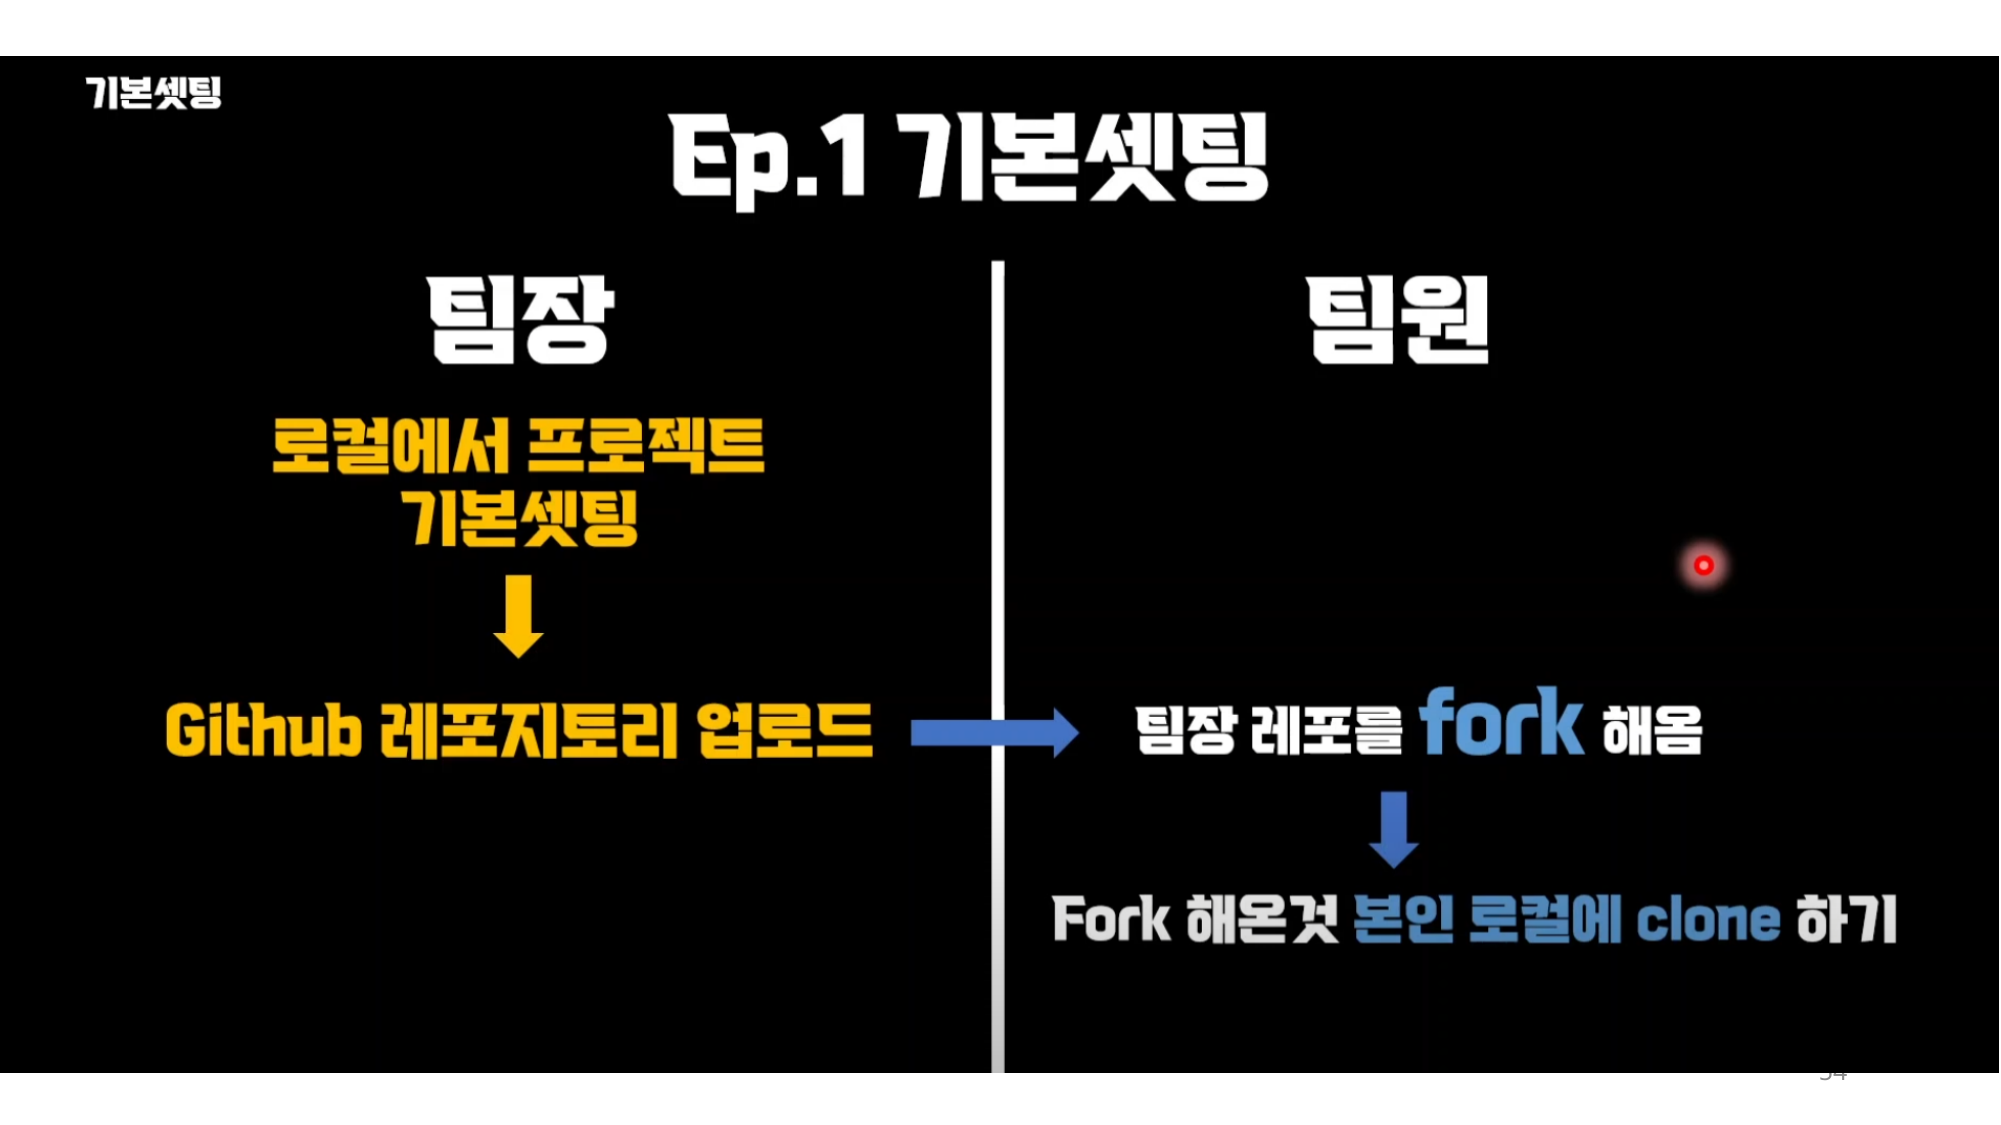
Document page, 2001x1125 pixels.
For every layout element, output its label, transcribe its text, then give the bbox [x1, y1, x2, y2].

slide_number 54 [1412, 1073, 1863, 1103]
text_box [1645, 486, 1774, 623]
picture [0, 26, 2000, 1073]
